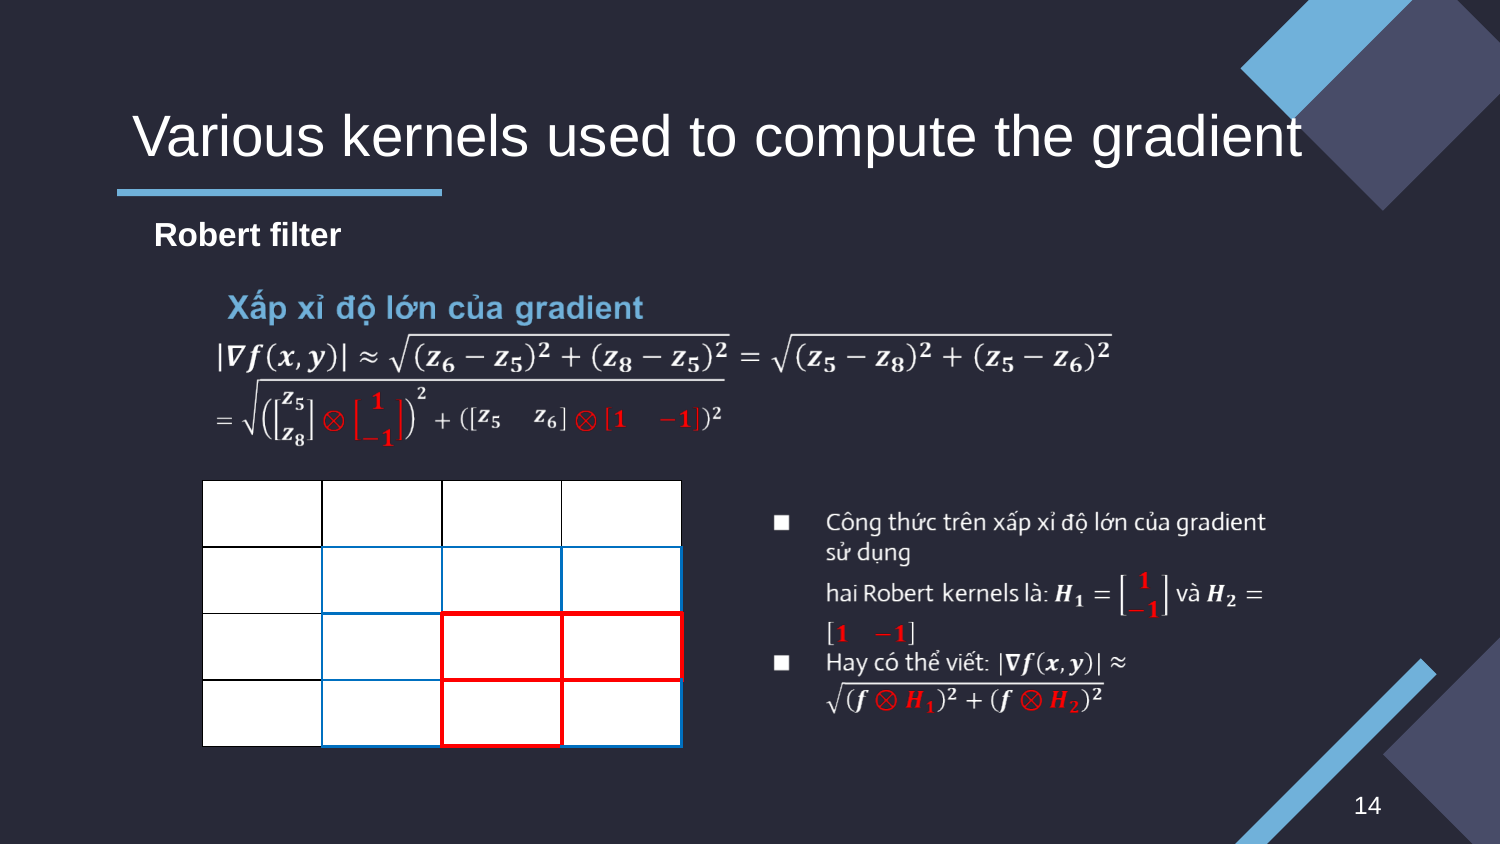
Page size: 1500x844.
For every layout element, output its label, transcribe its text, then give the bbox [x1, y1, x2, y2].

table_cell [564, 616, 680, 678]
table_cell [444, 682, 560, 744]
table_header [443, 481, 561, 546]
table_cell [323, 615, 440, 679]
table_cell [443, 548, 560, 611]
table_header [323, 481, 441, 546]
table_cell [203, 548, 321, 613]
table_cell [564, 682, 680, 745]
table_header [203, 481, 321, 546]
table_cell [444, 616, 560, 678]
table_cell [323, 548, 441, 612]
slide_number ‹#› [1059, 782, 1397, 828]
table_cell [323, 681, 440, 745]
title Various kernels used to compute the gradient [116, 88, 1383, 177]
table_header [562, 481, 681, 546]
text_box [41, 189, 1298, 841]
table_cell [203, 681, 321, 746]
table_cell [563, 548, 680, 611]
table_cell [203, 614, 321, 679]
